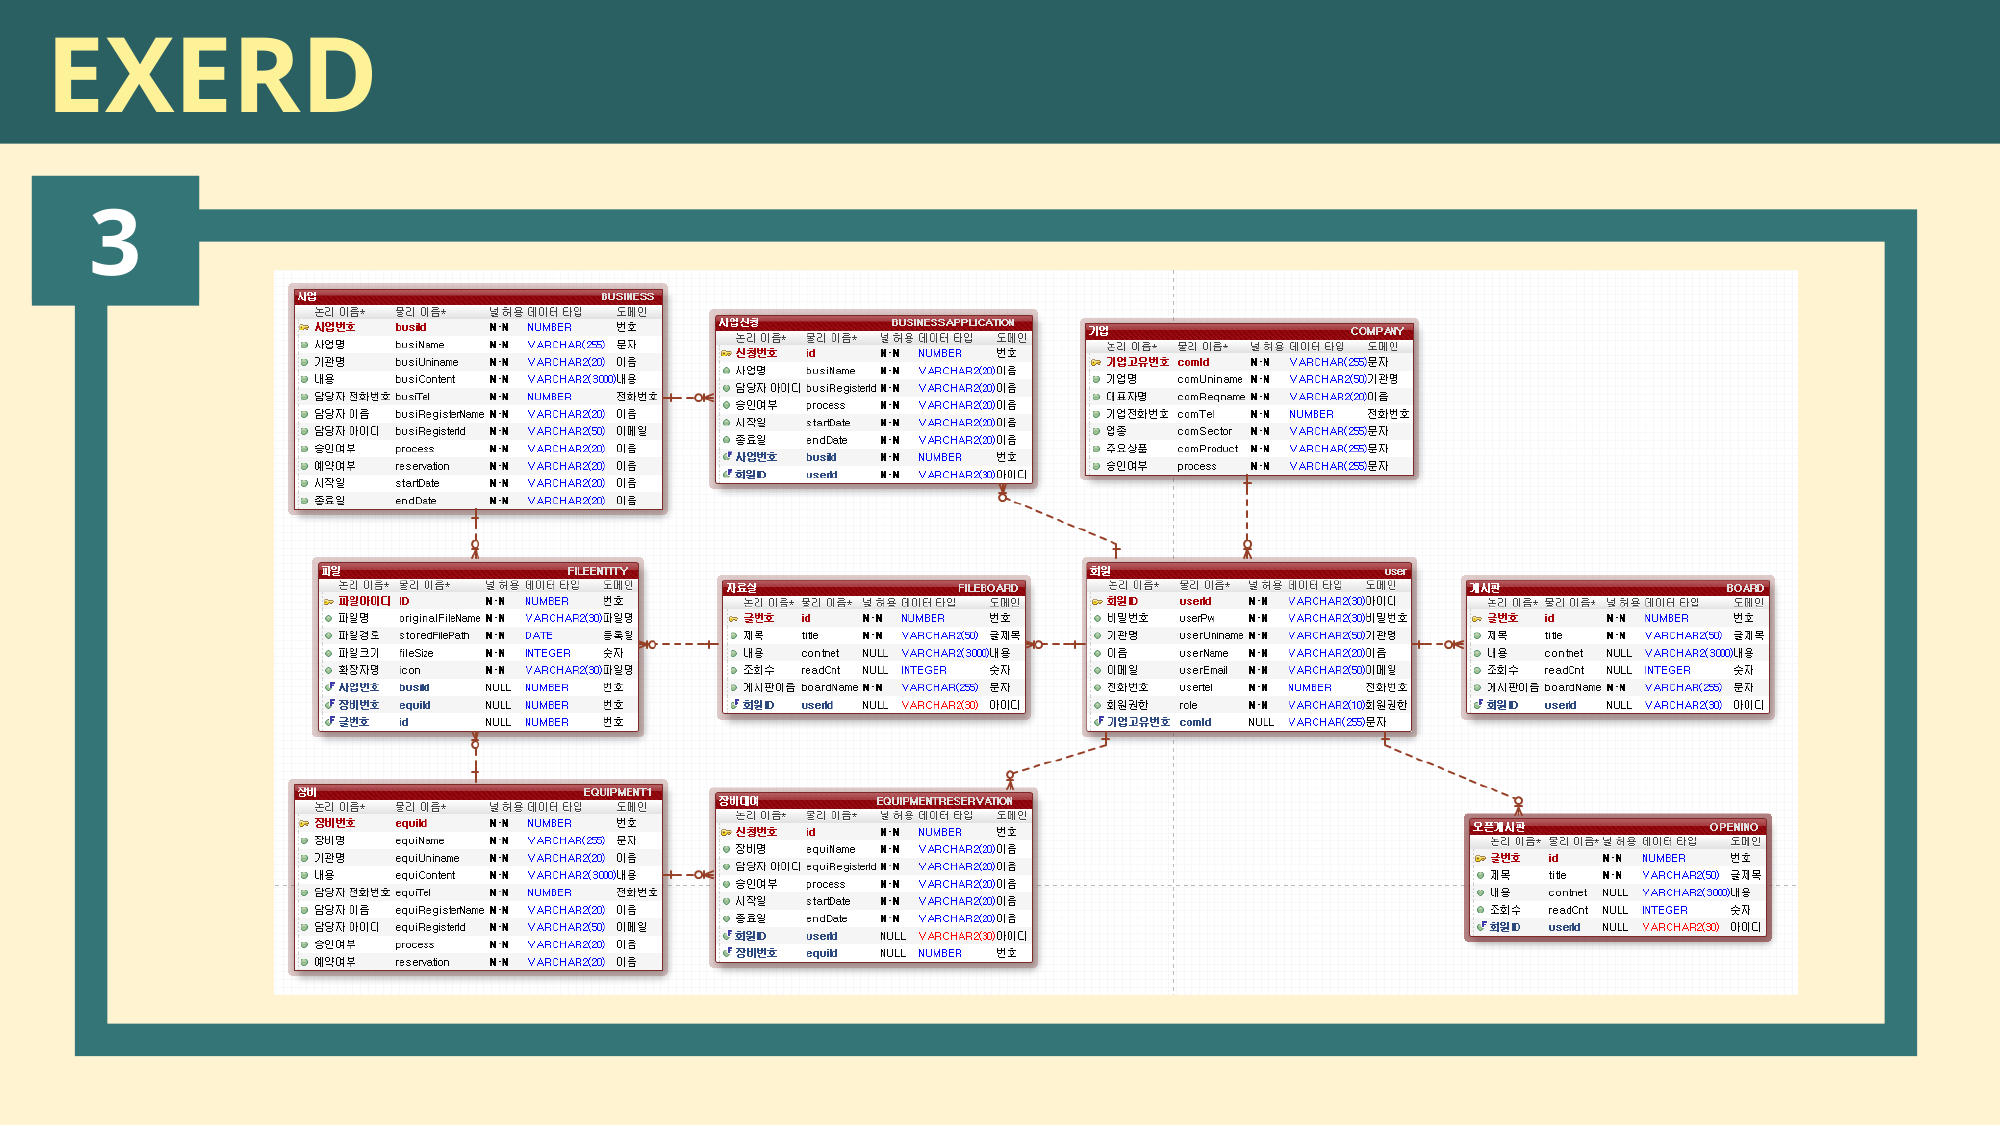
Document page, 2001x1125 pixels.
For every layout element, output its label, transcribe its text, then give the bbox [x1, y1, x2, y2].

text_box EXERD [31, 1, 1165, 141]
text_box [31, 175, 1918, 1057]
text_box [0, 0, 2000, 145]
picture [274, 270, 1798, 995]
text_box [0, 145, 2000, 1125]
